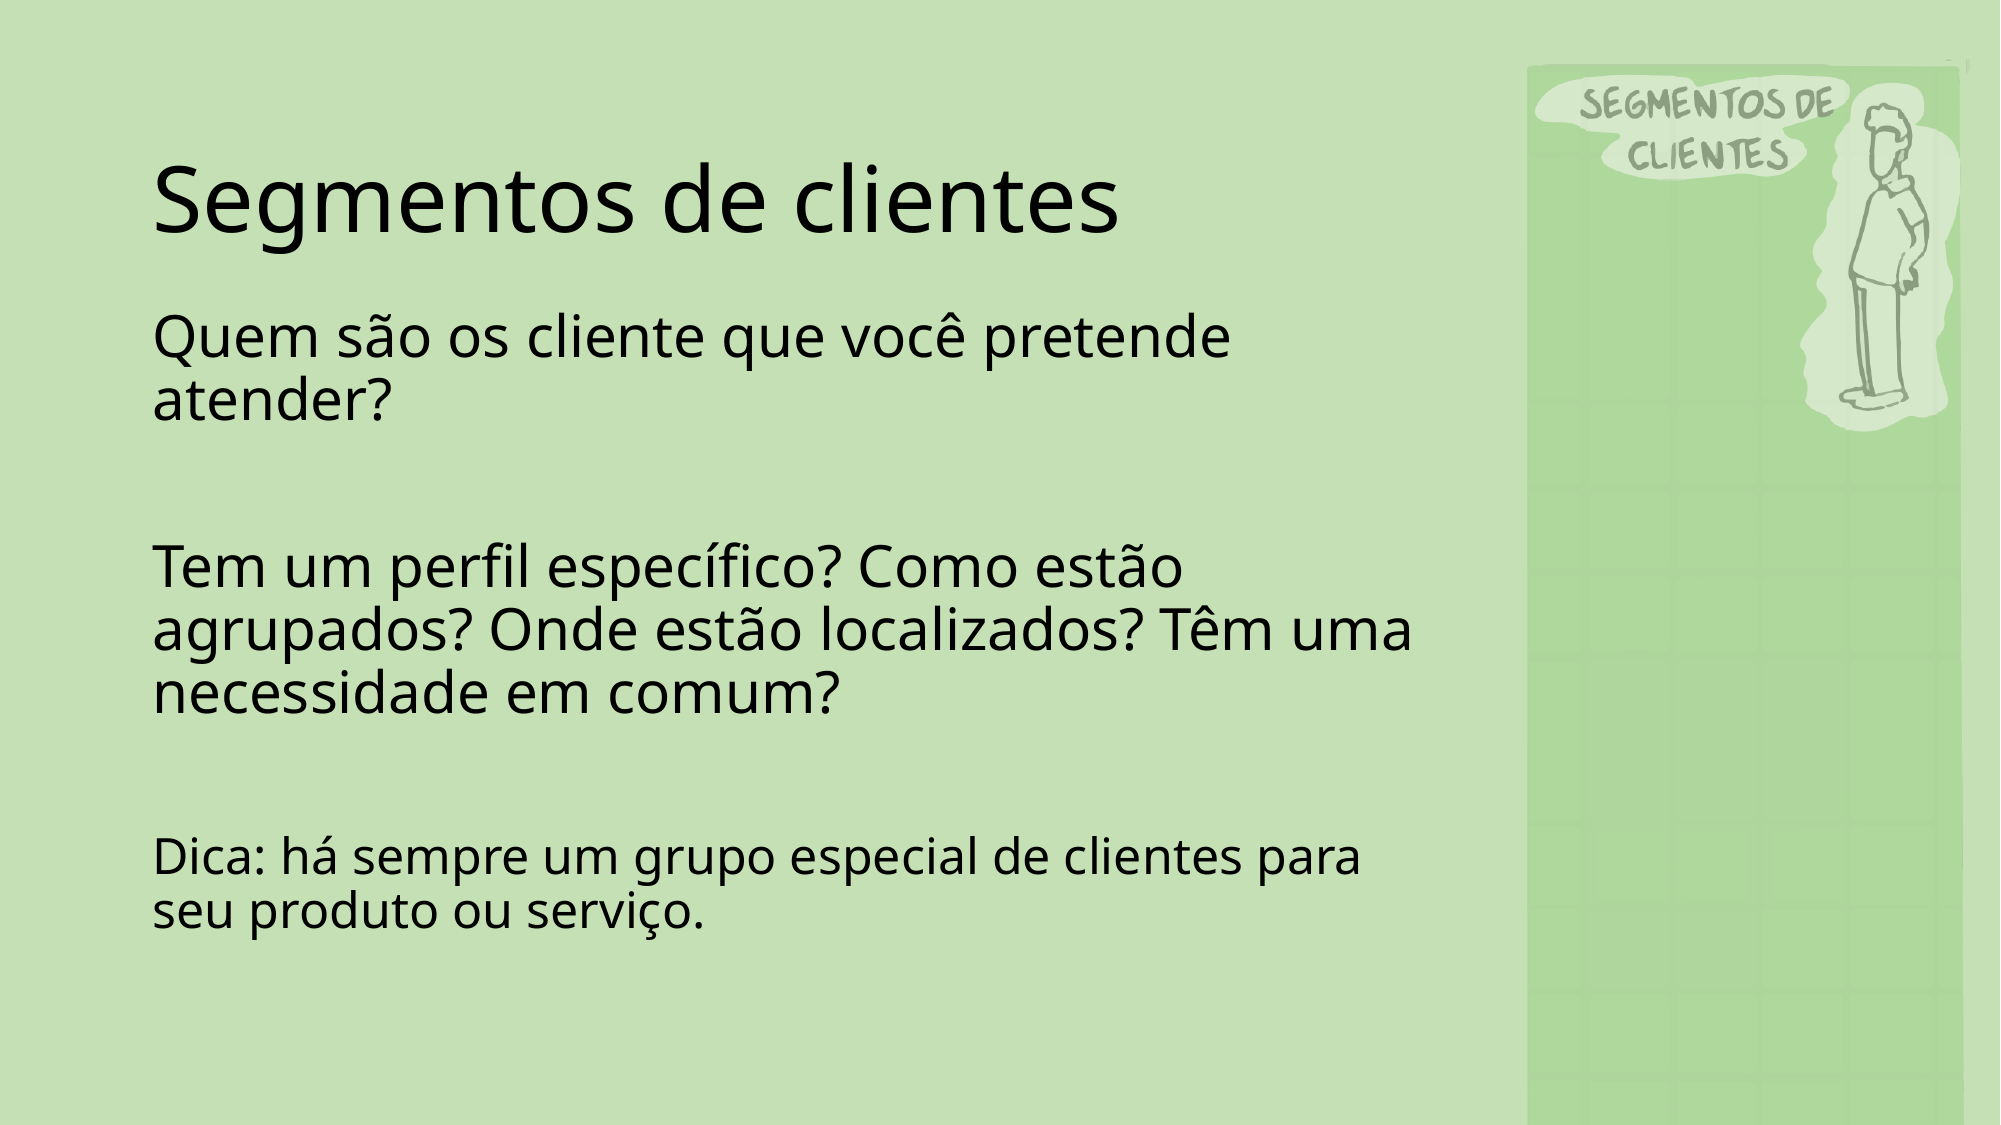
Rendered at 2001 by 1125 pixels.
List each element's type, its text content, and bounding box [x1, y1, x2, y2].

picture [1527, 59, 2000, 1125]
list Quem são os cliente que você pretende atender? Tem um perfil específico? Como estão agrupados? Onde estão localizados? Têm uma necessidade em comum? Dica: há sempre um grupo especial de clientes para seu produto ou serviço. [137, 299, 1475, 1014]
title Segmentos de clientes [137, 59, 1527, 278]
